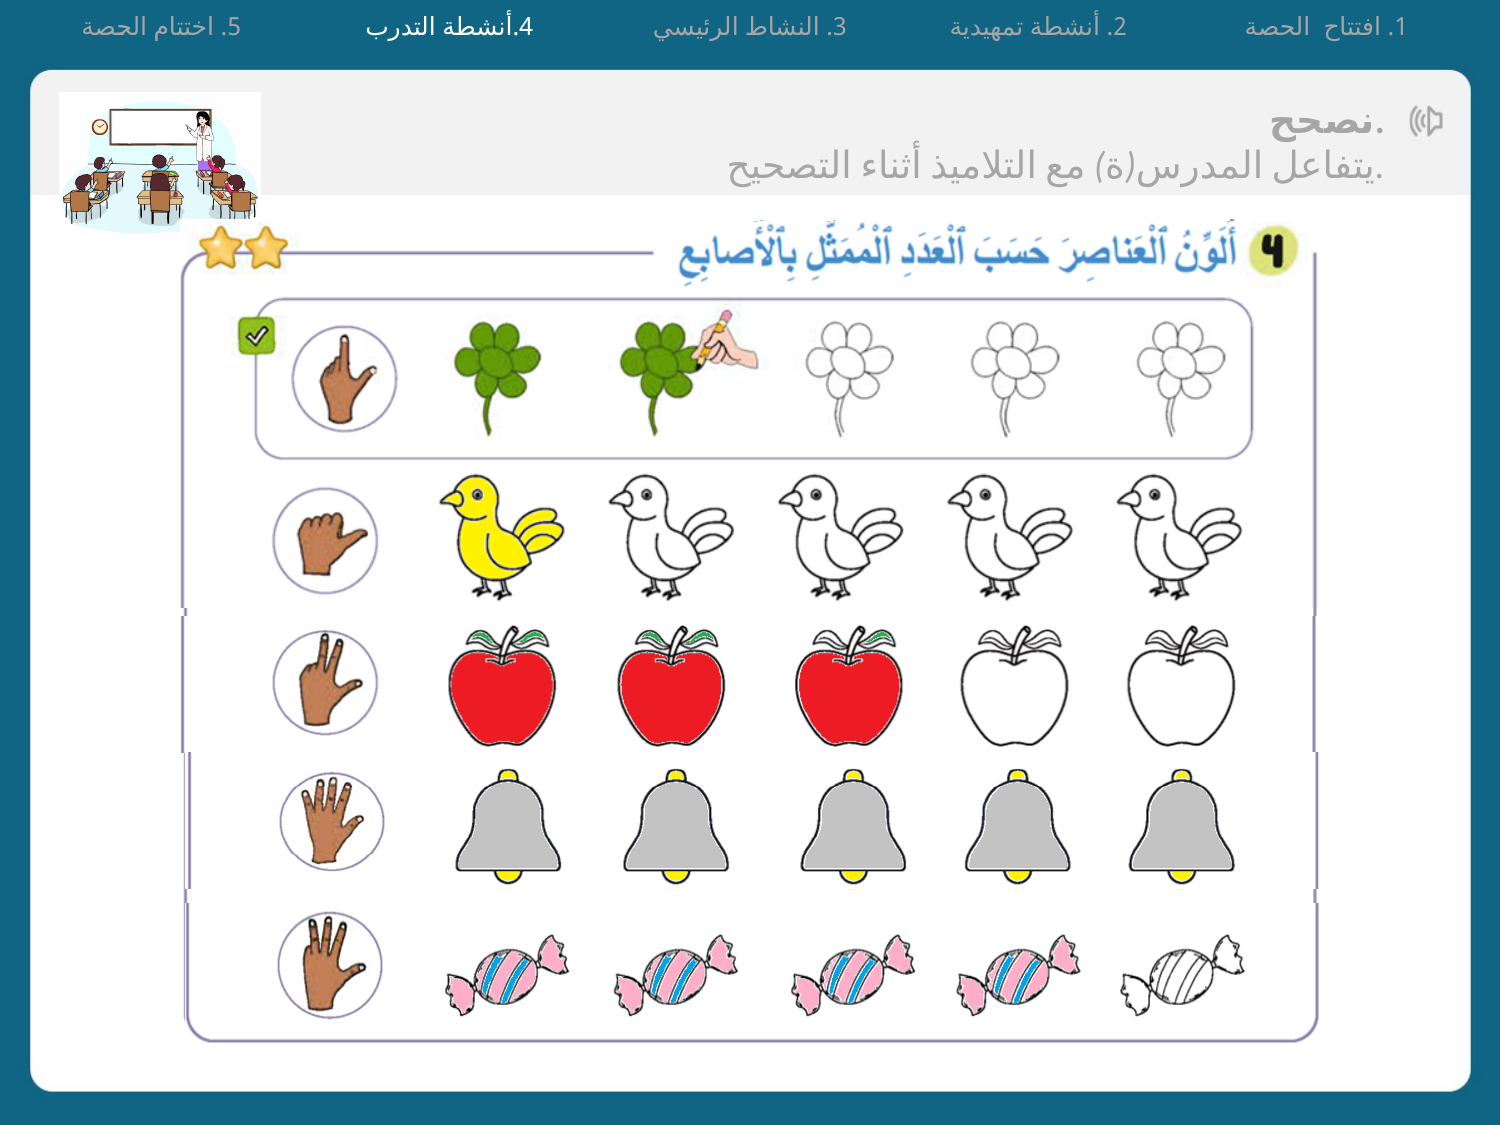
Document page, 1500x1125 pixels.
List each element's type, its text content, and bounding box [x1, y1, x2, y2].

table_header 2. أنشطة تمهيدية [894, 0, 1182, 59]
text_box نصحح. يتفاعل المدرس(ة) مع التلاميذ أثناء التصحيح. [227, 88, 1400, 194]
table_header 4.أنشطة التدرب [293, 0, 606, 59]
picture [0, 0, 1500, 1125]
table_header 5. اختتام الحصة [29, 0, 293, 59]
table_header 3. النشاط الرئيسي [606, 0, 894, 59]
table_header 1. افتتاح الحصة [1182, 0, 1470, 59]
